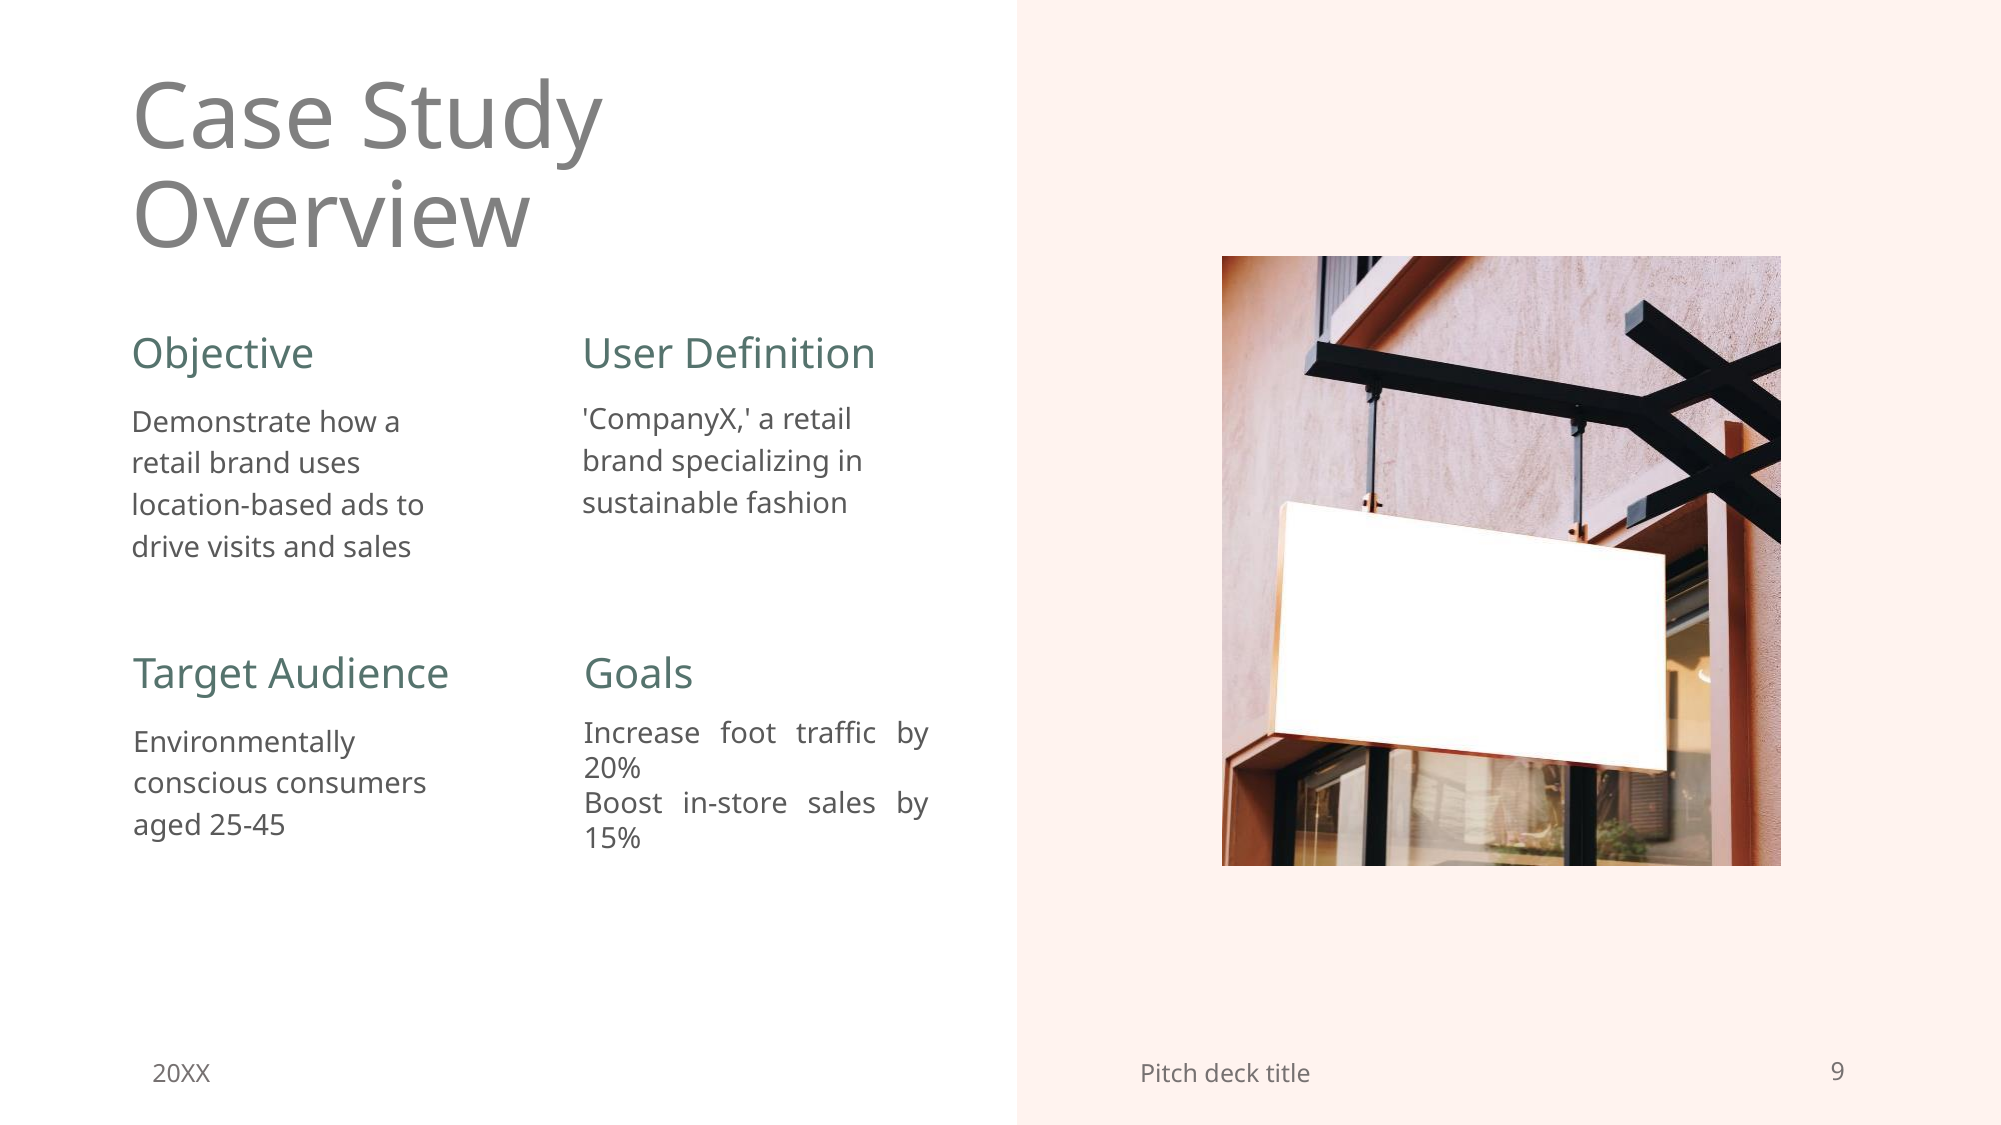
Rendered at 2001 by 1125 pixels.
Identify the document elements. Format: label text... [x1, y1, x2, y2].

list 'CompanyX,' a retail brand specializing in sustainable fashion [567, 386, 943, 612]
footer Pitch deck title [1125, 1042, 1691, 1103]
list Environmentally conscious consumers aged 25-45 [118, 708, 494, 934]
list Goals [568, 630, 944, 706]
list Objective [116, 310, 492, 386]
list Demonstrate how a retail brand uses location-based ads to drive visits and sales [116, 388, 492, 614]
slide_number 20XX [137, 1042, 441, 1103]
picture [1222, 256, 1781, 866]
slide_number 9 [1709, 1042, 1860, 1103]
title Case Study Overview [116, 59, 1000, 278]
list Increase foot traffic by 20% Boost in-store sales by 15% [568, 706, 944, 932]
list Target Audience [118, 630, 494, 706]
list User Definition [567, 310, 943, 386]
